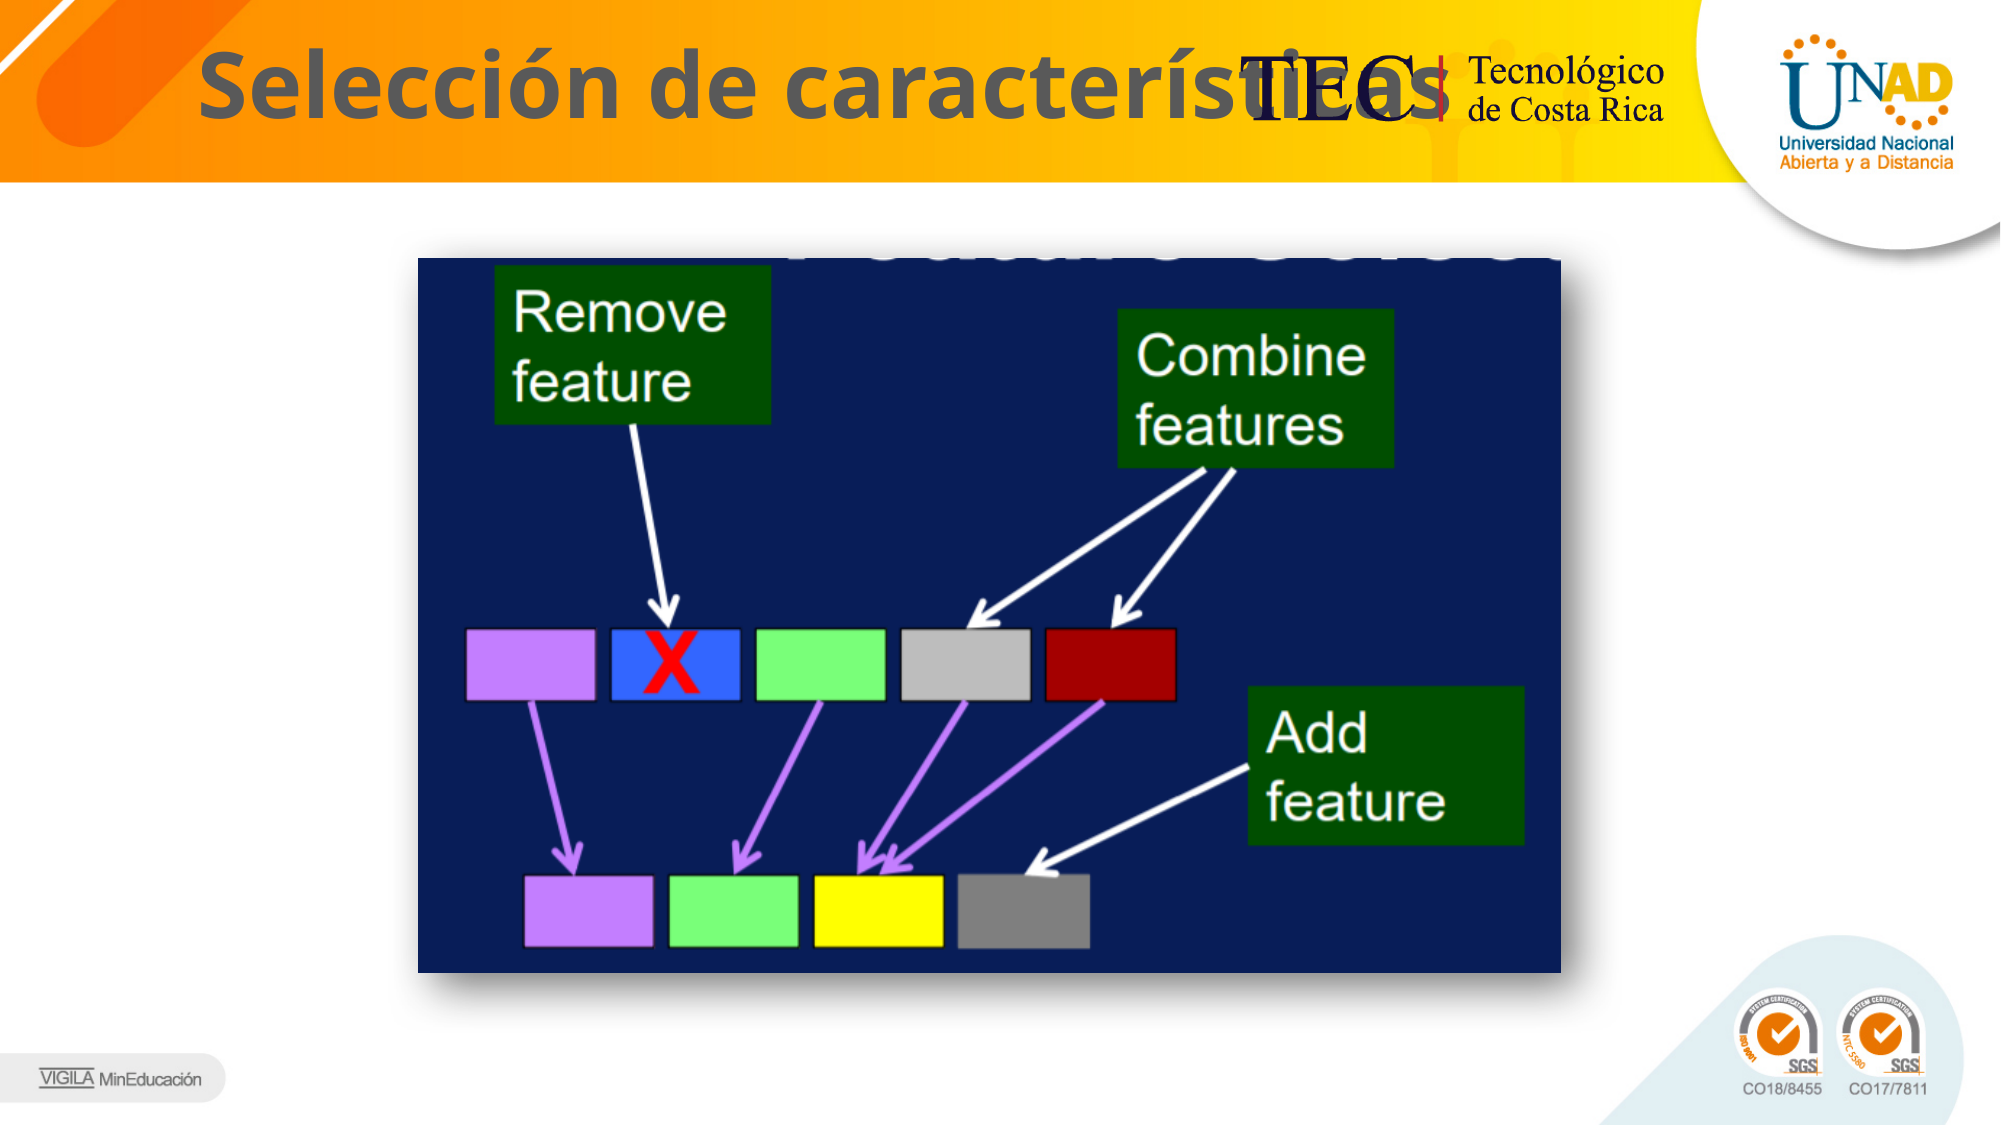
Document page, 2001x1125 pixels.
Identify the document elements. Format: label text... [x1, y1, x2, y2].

picture [0, 0, 2001, 1125]
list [418, 258, 1561, 973]
title Selección de características [182, 0, 1225, 198]
title Selección de características [1678, 0, 1908, 198]
